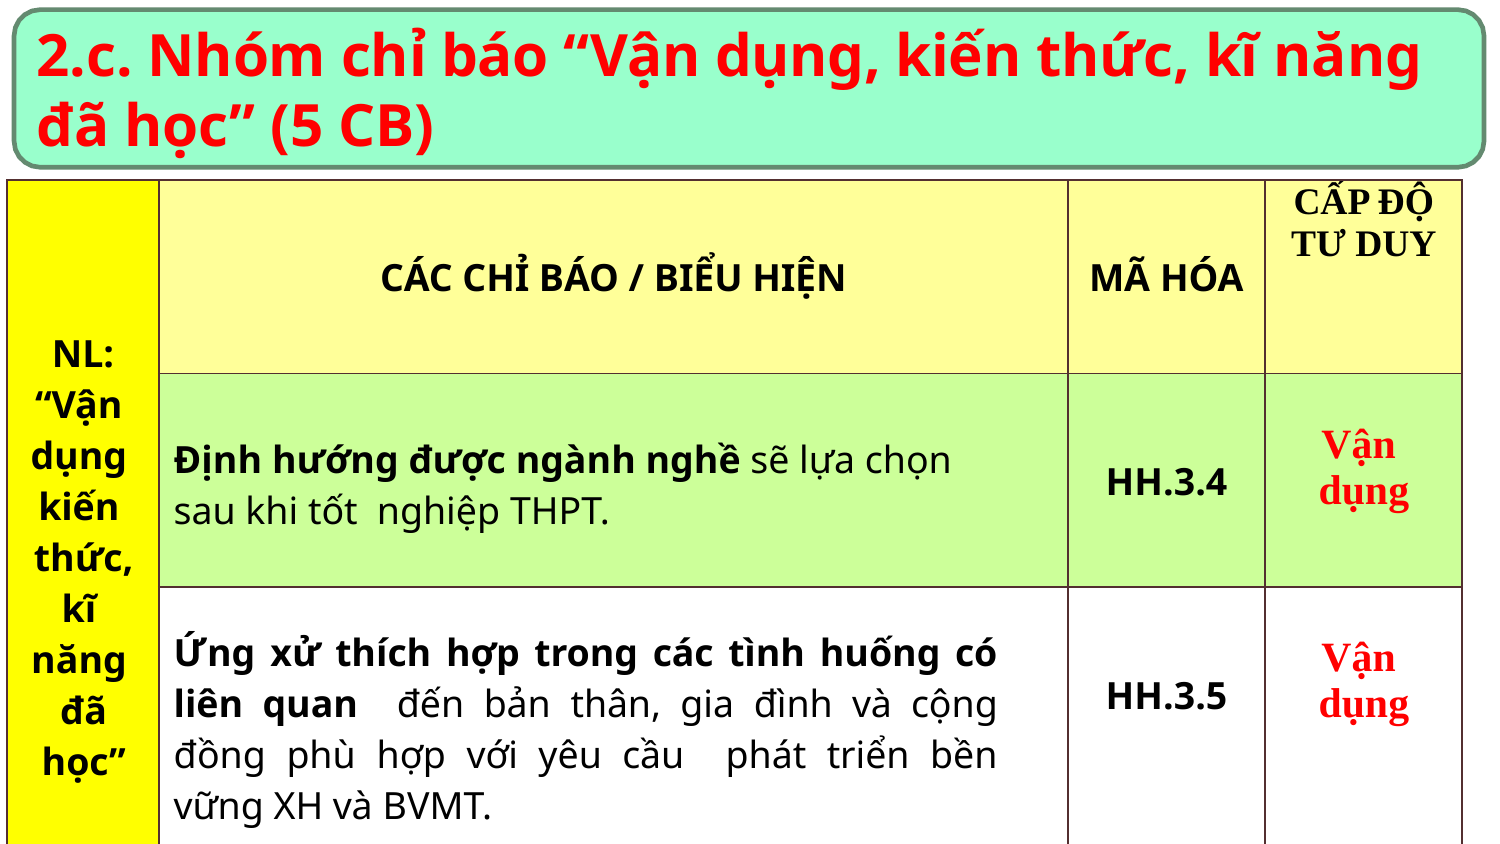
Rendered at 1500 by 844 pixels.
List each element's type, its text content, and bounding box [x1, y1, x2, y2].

table_cell HH.3.5 [1069, 588, 1264, 844]
text_box [14, 9, 1485, 168]
table_header MÃ HÓA [1069, 181, 1264, 373]
table_cell Ứng xử thích hợp trong các tình huống có liên quan đến bản thân, gia đình và cộng đồng phù hợp với yêu cầu phát triển bền vững XH và BVMT. [160, 588, 1067, 844]
table_header CẤP ĐỘ TƯ DUY [1266, 181, 1461, 373]
table_cell HH.3.4 [1069, 374, 1264, 586]
table_header NL: “Vận dụng kiến thức, kĩ năng đã học” [8, 181, 158, 844]
table_cell Định hướng được ngành nghề sẽ lựa chọn sau khi tốt nghiệp THPT. [160, 374, 1067, 586]
title 2.c. Nhóm chỉ báo “Vận dụng, kiến thức, kĩ năng đã học” (5 CB) [34, 16, 1447, 160]
table_cell Vận dụng [1266, 588, 1461, 844]
table_header CÁC CHỈ BÁO / BIỂU HIỆN [160, 181, 1067, 373]
table_cell Vận dụng [1266, 374, 1461, 586]
